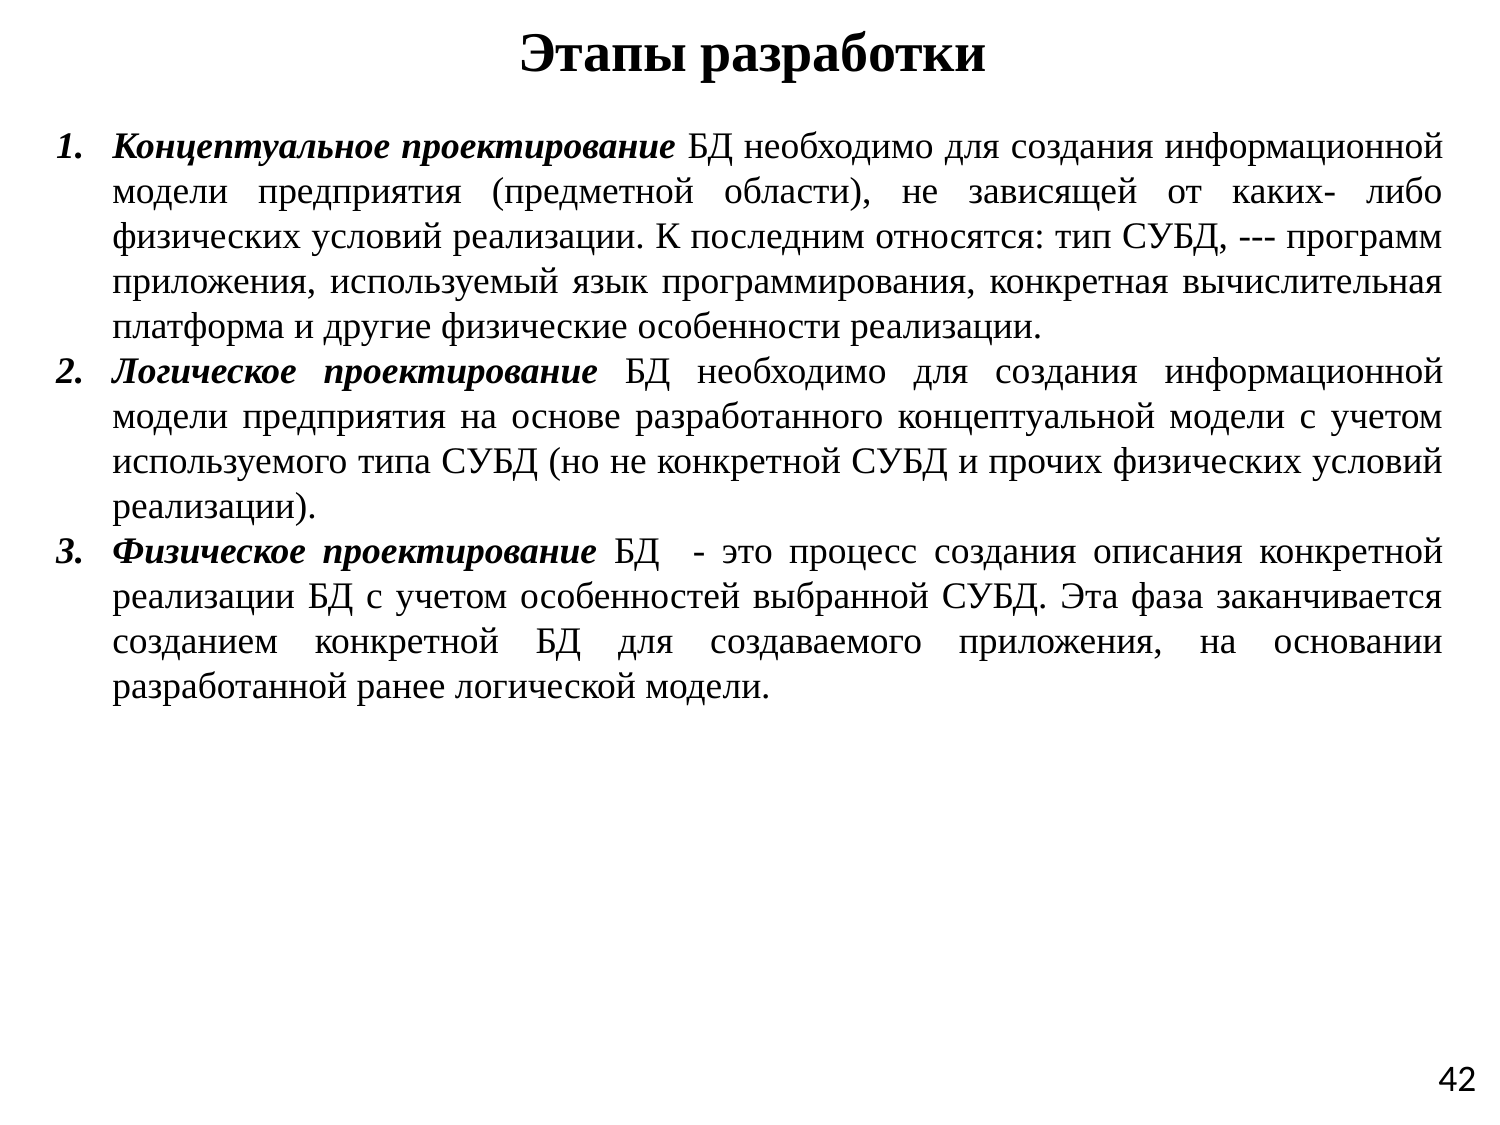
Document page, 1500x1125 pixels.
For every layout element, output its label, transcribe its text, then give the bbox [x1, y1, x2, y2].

text_box 42 [1423, 1046, 1492, 1107]
text_box Концептуальное проектирование БД необходимо для создания информационной модели предприятия (предметной области), не зависящей от каких- либо физических условий реализации. К последним относятся: тип СУБД, --- программ приложения, используемый язык программирования, конкретная вычислительная платформа и другие физические особенности реализации. Логическое проектирование БД необходимо для создания информационной модели предприятия на основе разработанного концептуальной модели с учетом используемого типа СУБД (но не конкретной СУБД и прочих физических условий реализации). Физическое проектирование БД - это процесс создания описания конкретной реализации БД с учетом особенностей выбранной СУБД. Эта фаза заканчивается созданием конкретной БД для создаваемого приложения, на основании разработанной ранее логической модели. [41, 113, 1459, 714]
title Этапы разработки [32, 7, 1473, 90]
